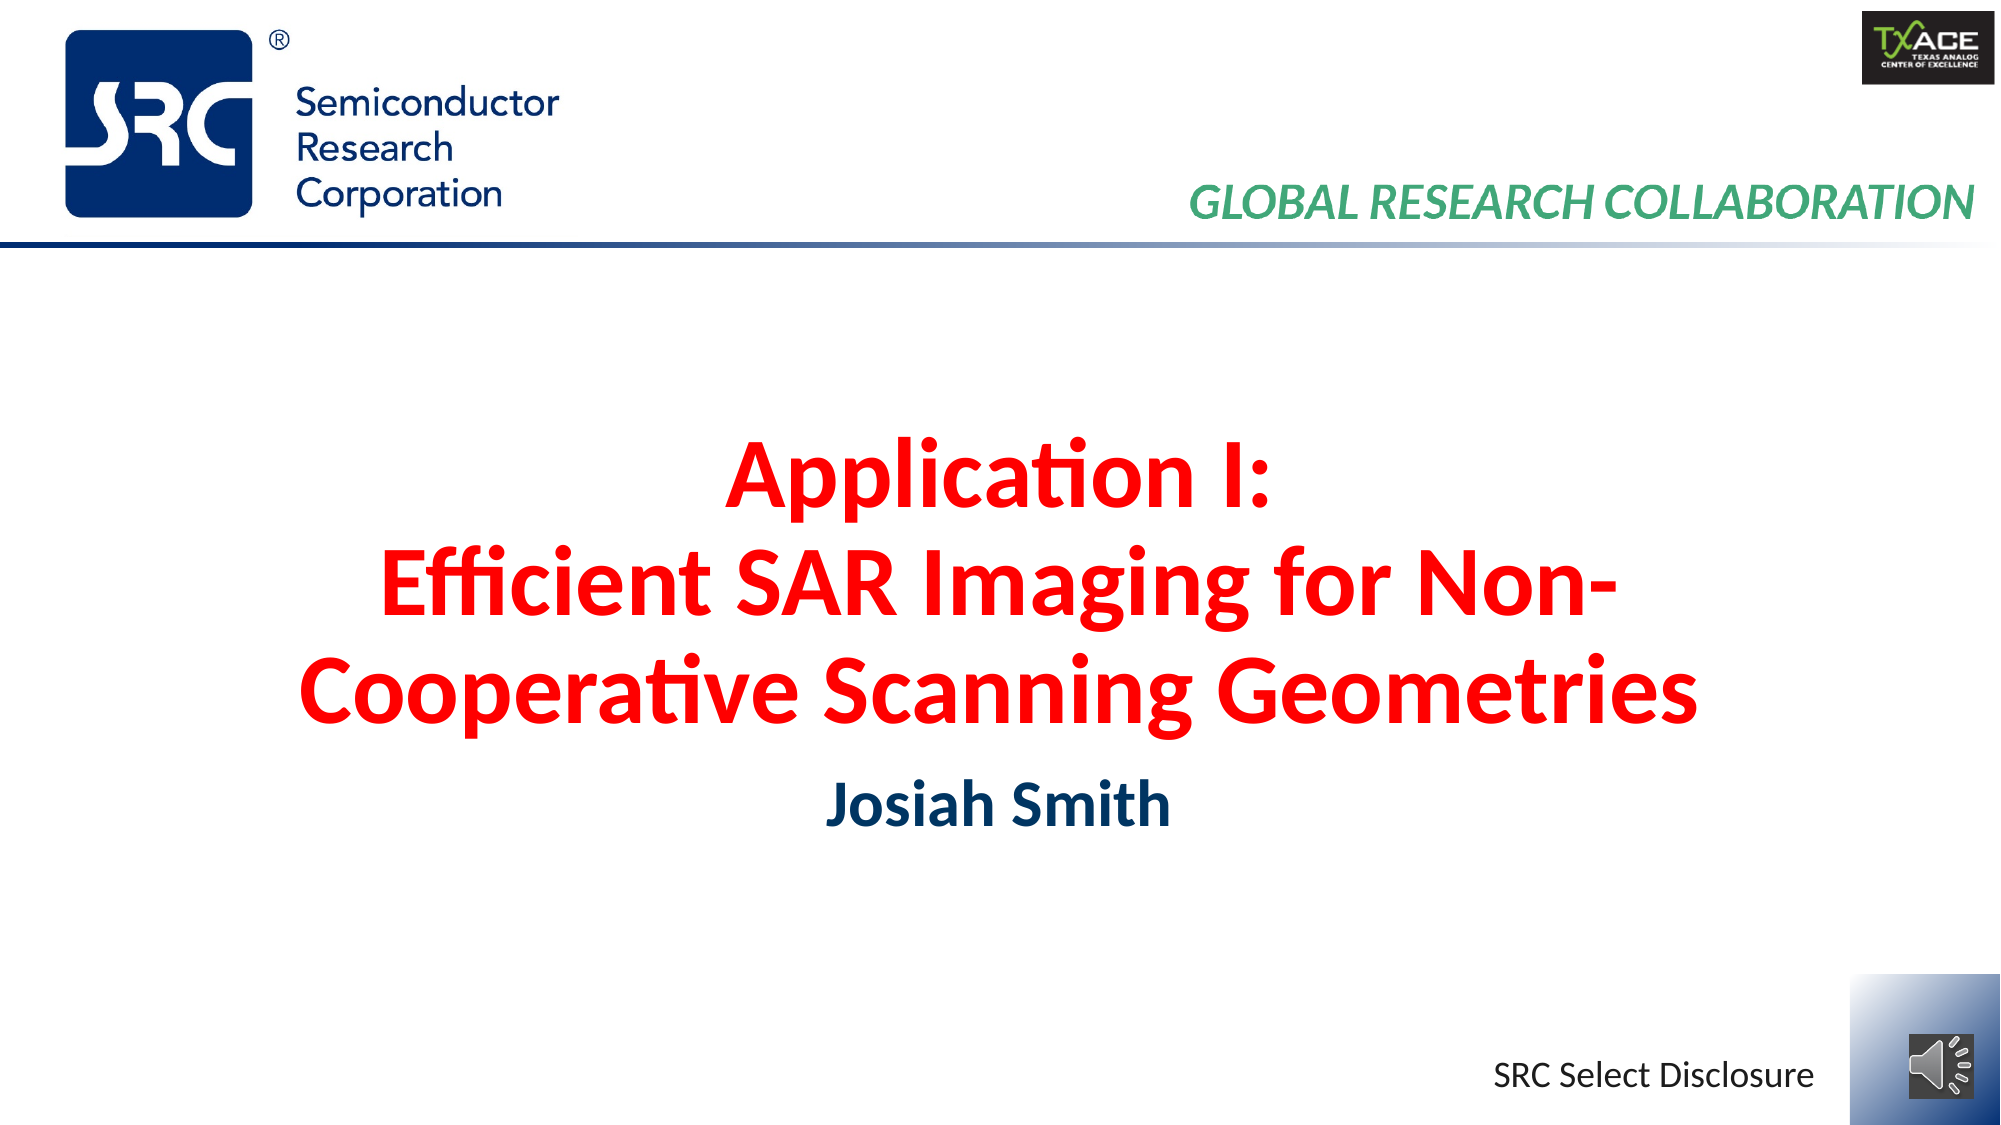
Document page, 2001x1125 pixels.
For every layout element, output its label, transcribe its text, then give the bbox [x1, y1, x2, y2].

footer SRC Select Disclosure [1030, 1042, 1831, 1103]
subtitle Josiah Smith [249, 761, 1750, 1034]
picture [1908, 1033, 1975, 1100]
picture [1184, 172, 1981, 227]
picture [40, 0, 578, 237]
picture [1862, 11, 1995, 85]
title Application I: Efficient SAR Imaging for Non-Cooperative Scanning Geometries [249, 298, 1750, 753]
